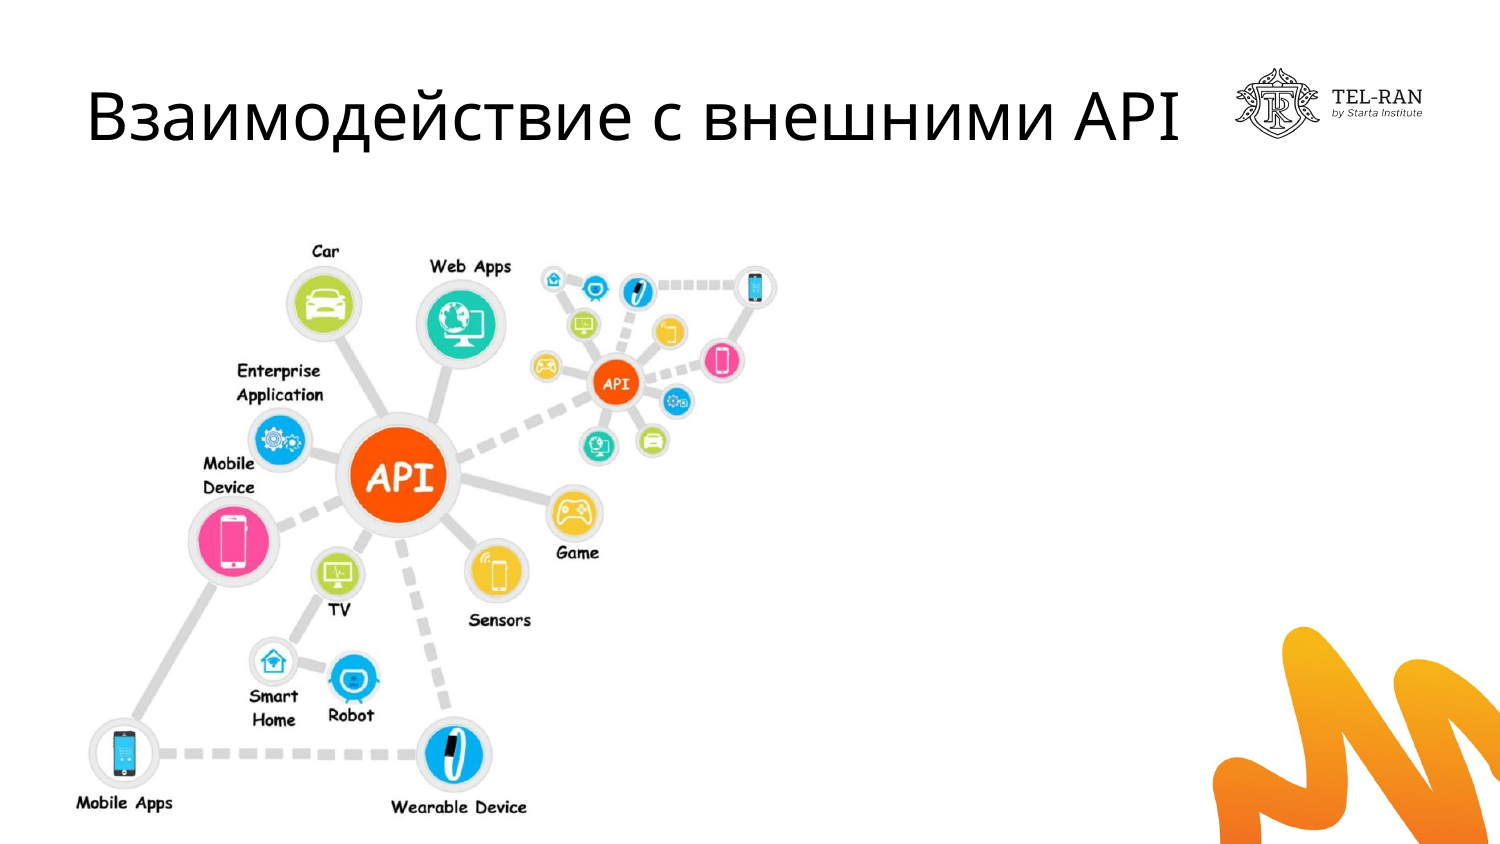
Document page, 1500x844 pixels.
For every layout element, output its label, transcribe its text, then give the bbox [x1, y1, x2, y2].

picture [70, 197, 892, 822]
picture [1211, 625, 1500, 844]
picture [1237, 68, 1422, 139]
title Взаимодействие с внешними API [70, 59, 1237, 230]
